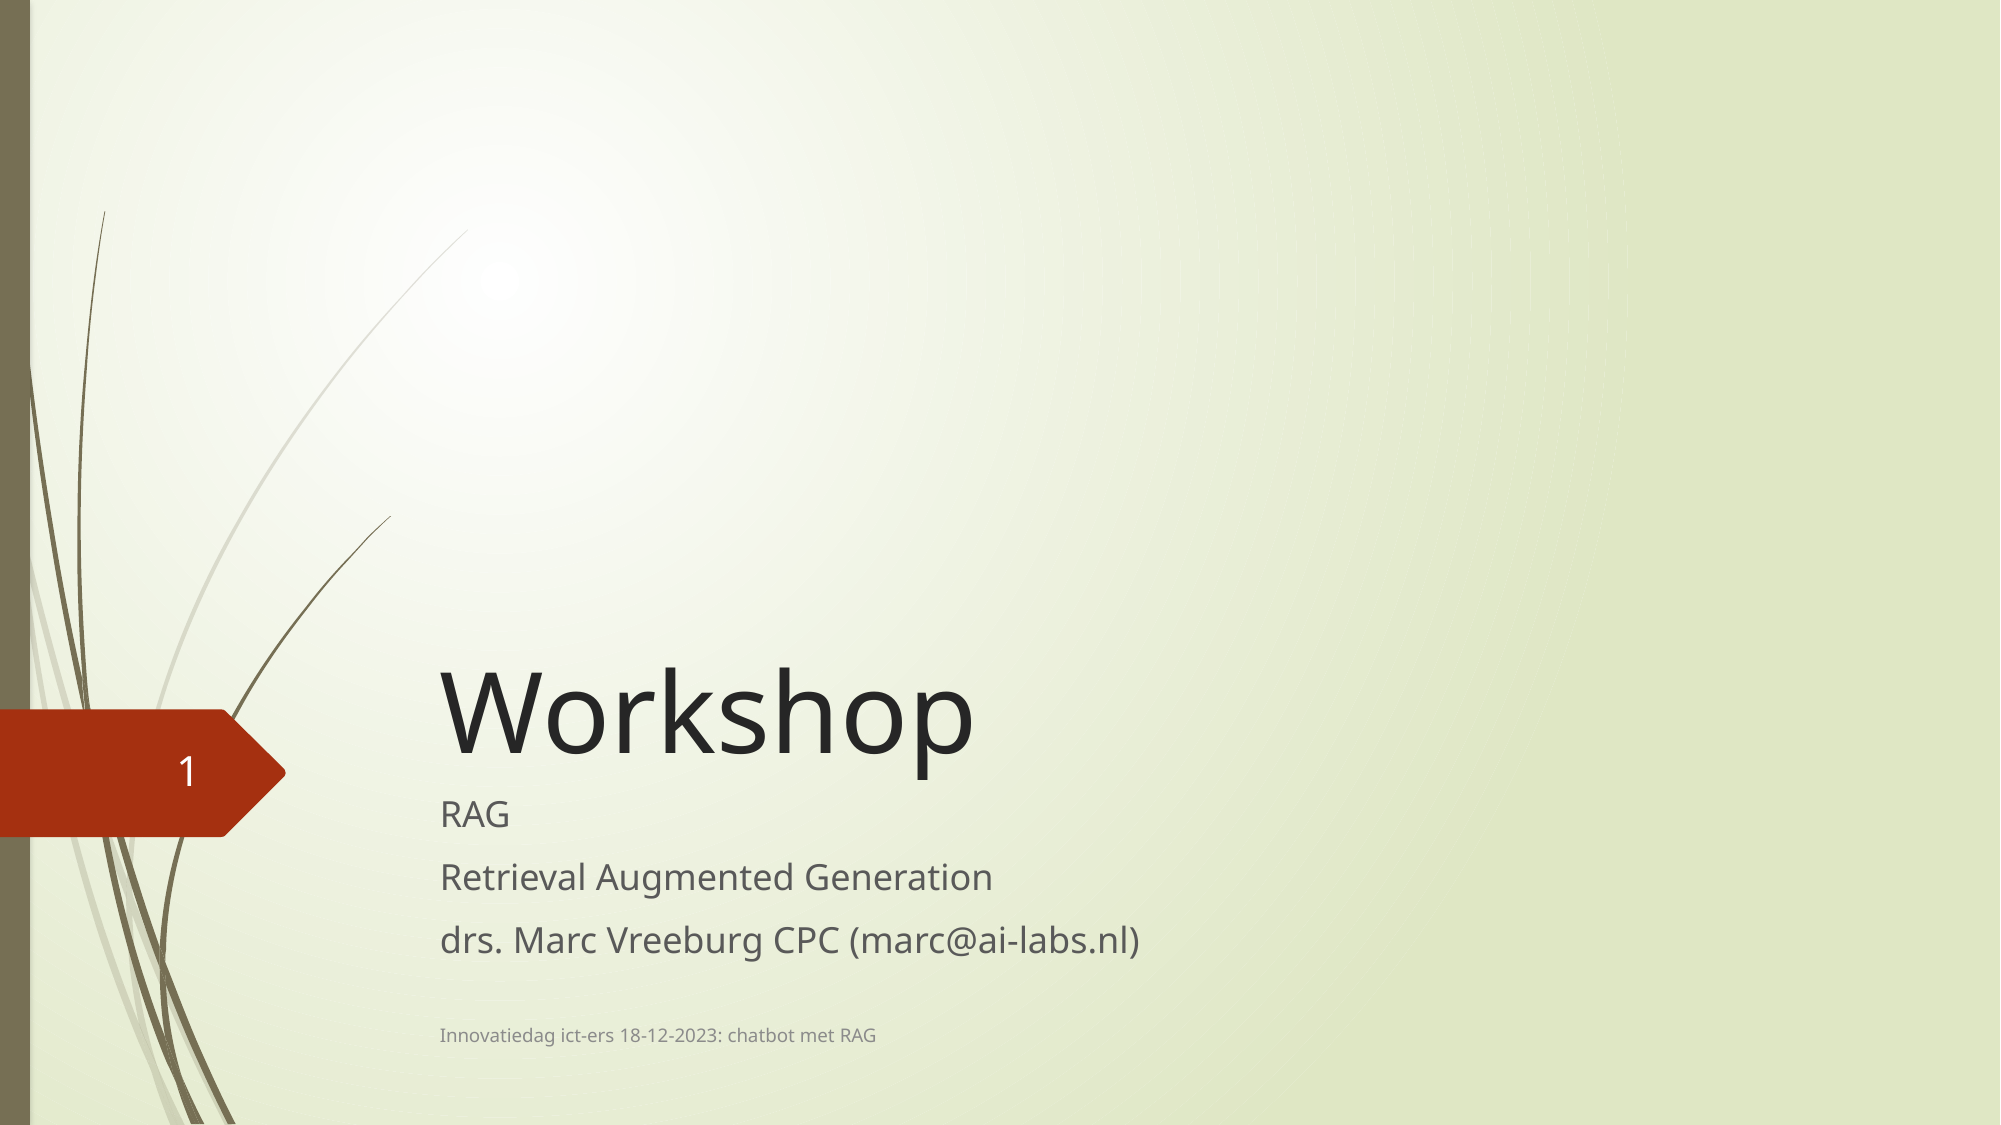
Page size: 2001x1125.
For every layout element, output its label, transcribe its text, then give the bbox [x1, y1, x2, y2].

slide_number 1 [87, 743, 216, 803]
footer Innovatiedag ict-ers 18-12-2023: chatbot met RAG [424, 1006, 1675, 1067]
subtitle RAG Retrieval Augmented Generation drs. Marc Vreeburg CPC (marc@ai-labs.nl) [424, 783, 1888, 969]
title Workshop [424, 412, 1888, 783]
